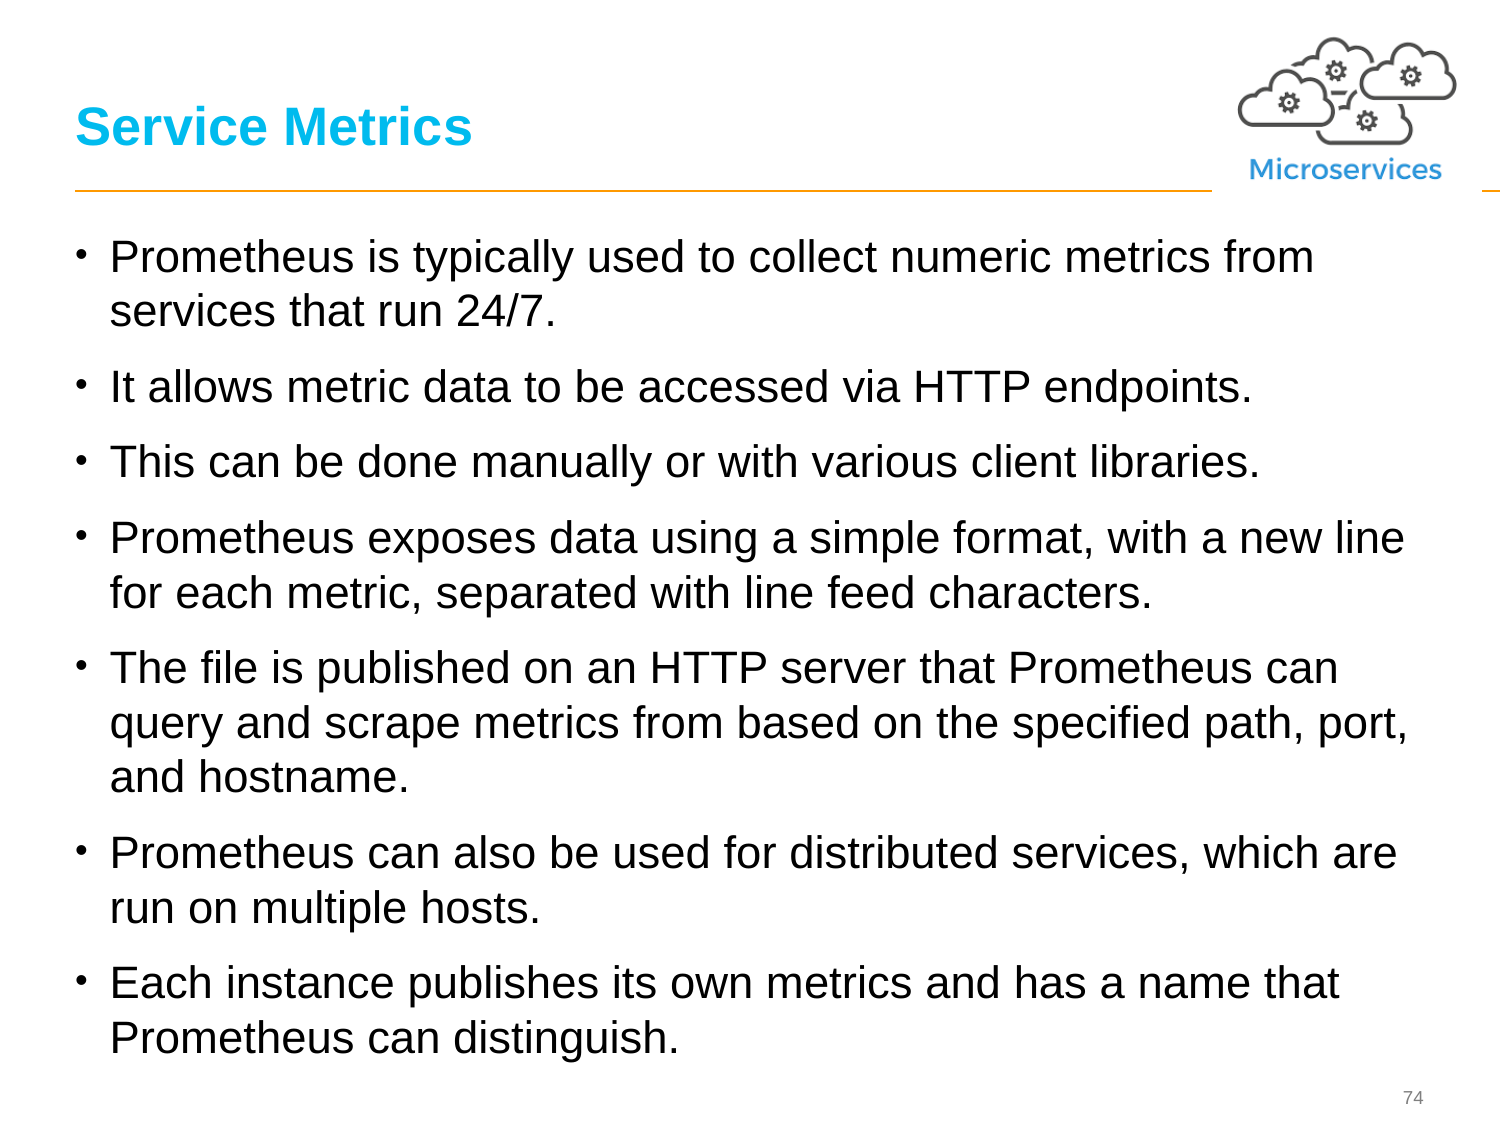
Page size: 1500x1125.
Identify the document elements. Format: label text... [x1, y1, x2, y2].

list Prometheus is typically used to collect numeric metrics from services that run 24/7. It allows metric data to be accessed via HTTP endpoints. This can be done manually or with various client libraries. Prometheus exposes data using a simple format, with a new line for each metric, separated with line feed characters. The file is published on an HTTP server that Prometheus can query and scrape metrics from based on the specified path, port, and hostname. Prometheus can also be used for distributed services, which are run on multiple hosts. Each instance publishes its own metrics and has a name that Prometheus can distinguish. [75, 226, 1425, 1075]
picture [1212, 1, 1482, 203]
title Service Metrics [75, 27, 1422, 157]
